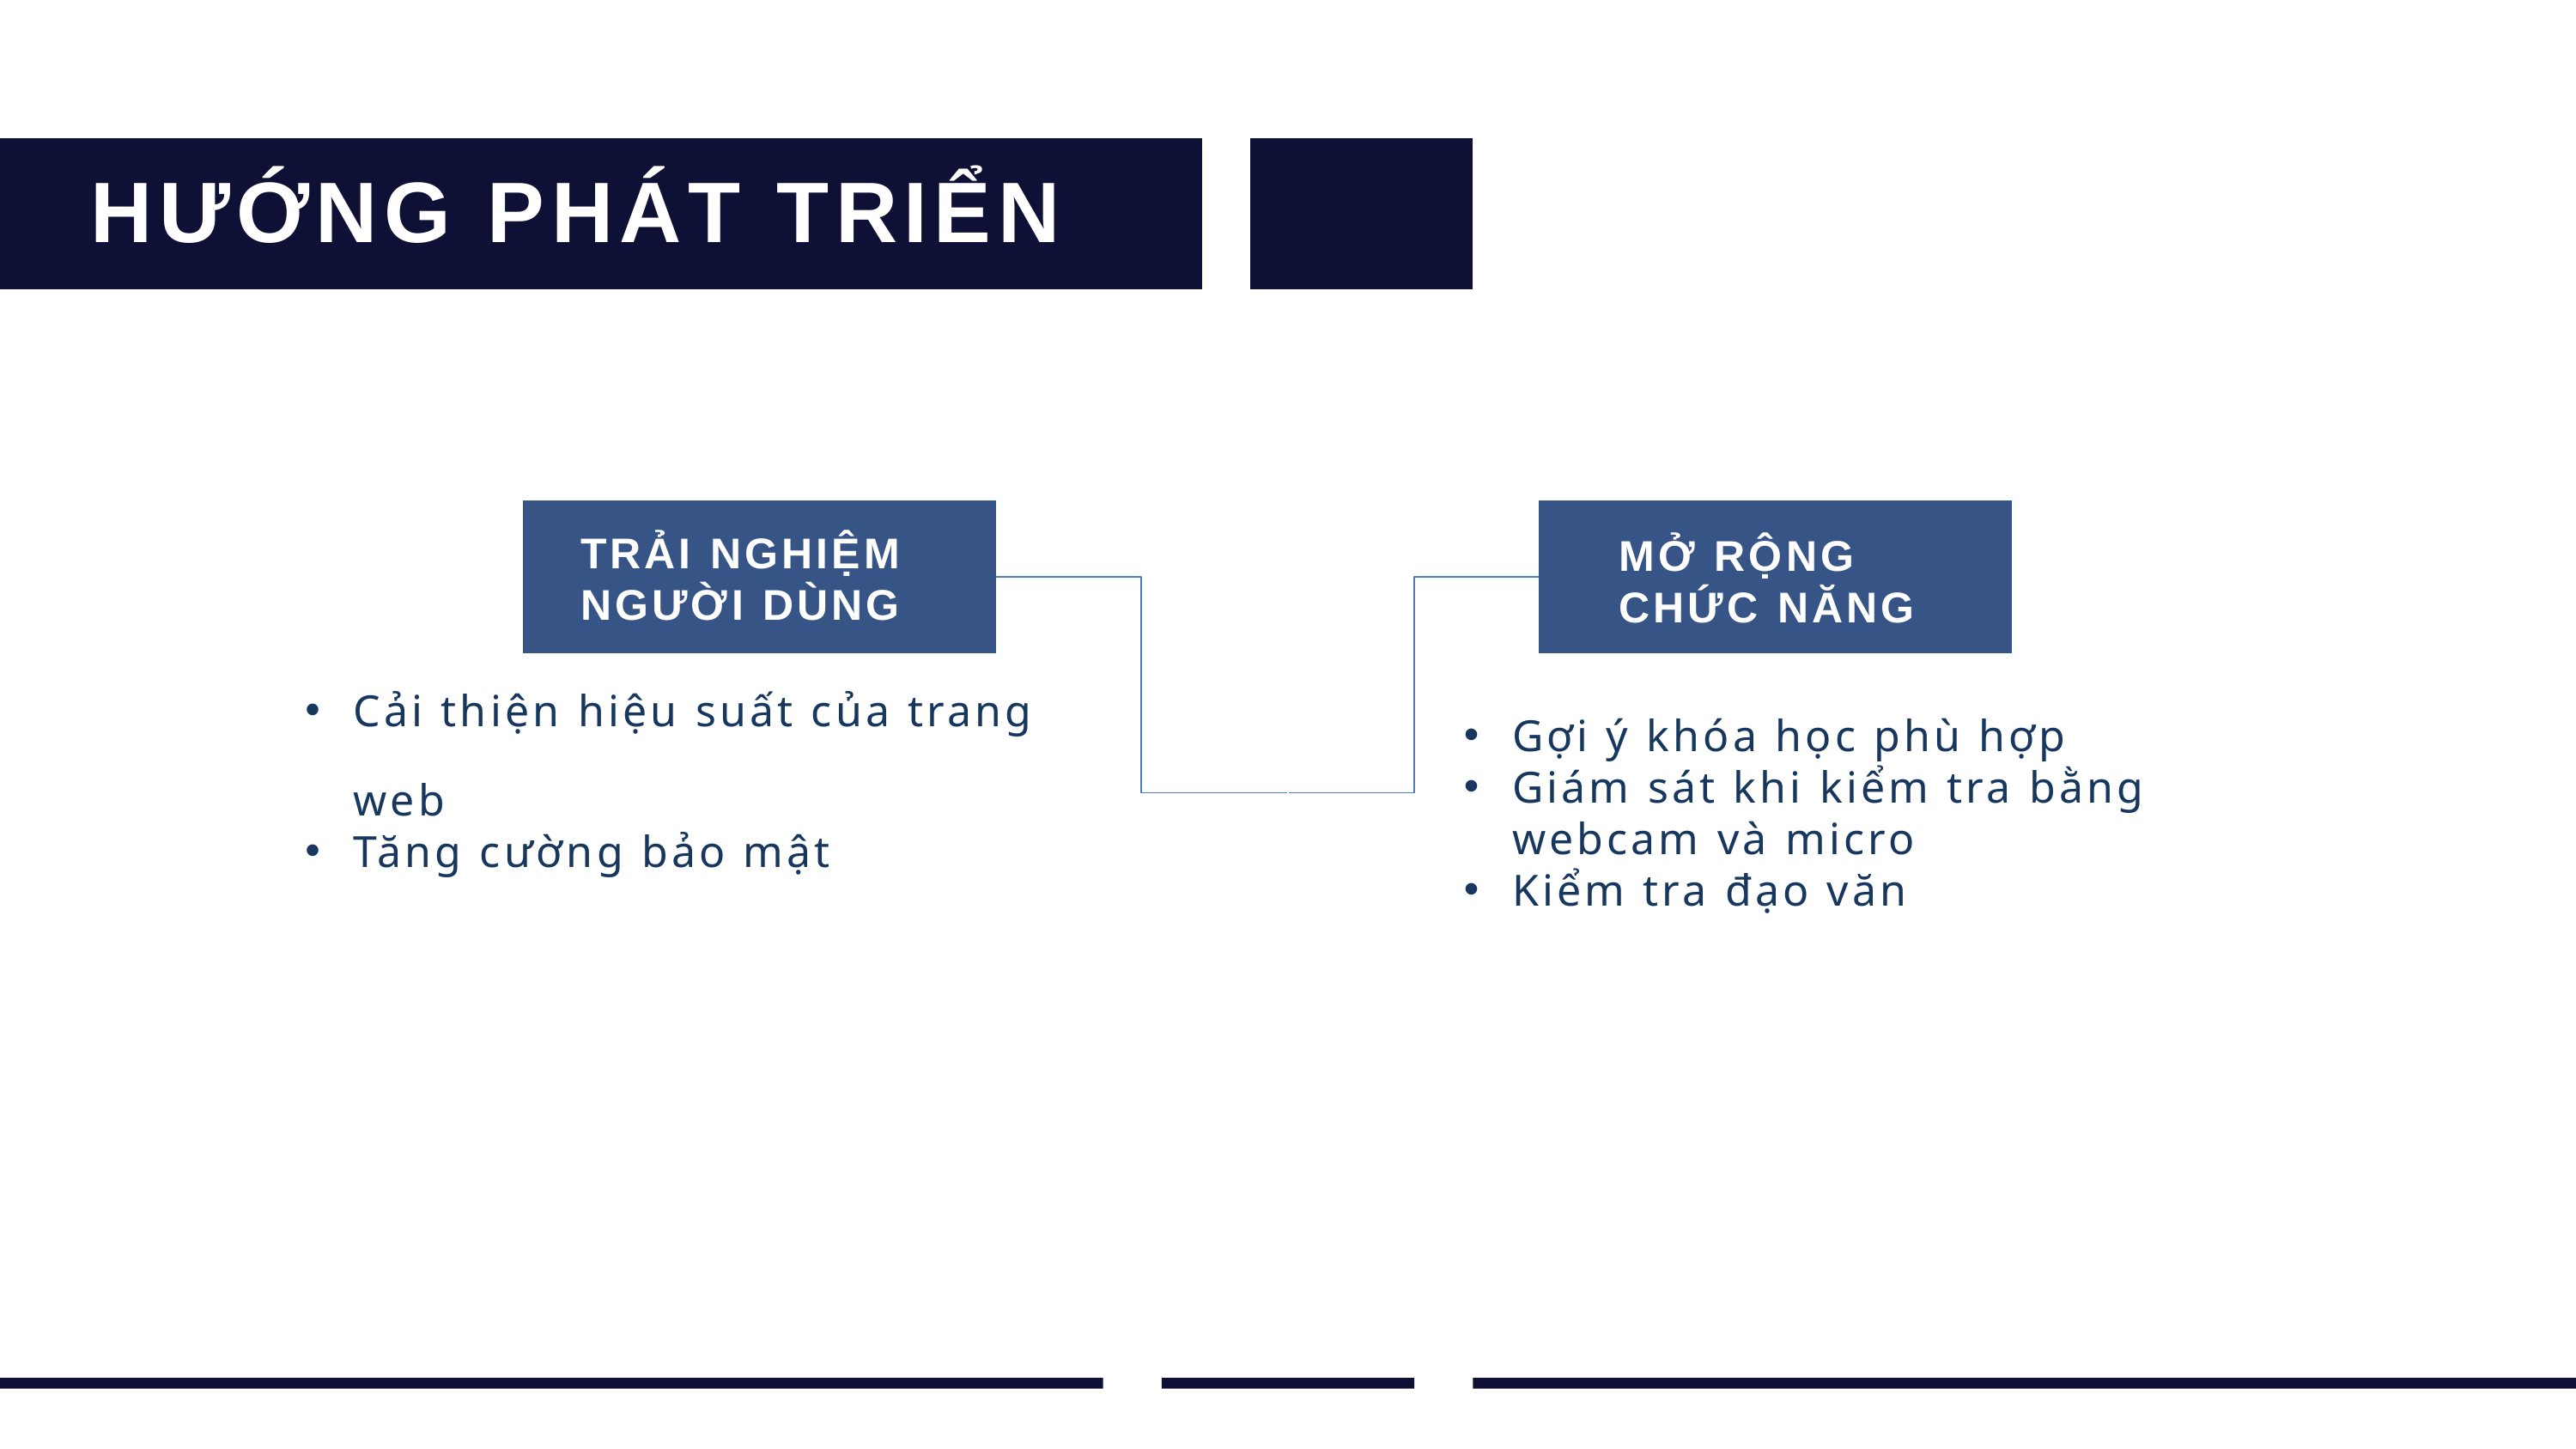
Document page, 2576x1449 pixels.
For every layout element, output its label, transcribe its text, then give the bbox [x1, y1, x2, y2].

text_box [1285, 102, 1437, 326]
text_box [522, 495, 996, 658]
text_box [1288, 576, 1540, 793]
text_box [525, 0, 677, 494]
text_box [1538, 498, 2012, 660]
text_box HƯỚNG PHÁT TRIỂN [83, 79, 520, 337]
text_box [525, 664, 677, 815]
text_box Cải thiện hiệu suất của trang web Tăng cường bảo mật [298, 684, 1136, 837]
text_box Gợi ý khóa học phù hợp Giám sát khi kiểm tra bằng webcam và micro Kiểm tra đạo văn [1456, 694, 2222, 929]
text_box HƯỚNG PHÁT TRIỂN [681, 79, 1253, 337]
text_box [994, 576, 1287, 793]
